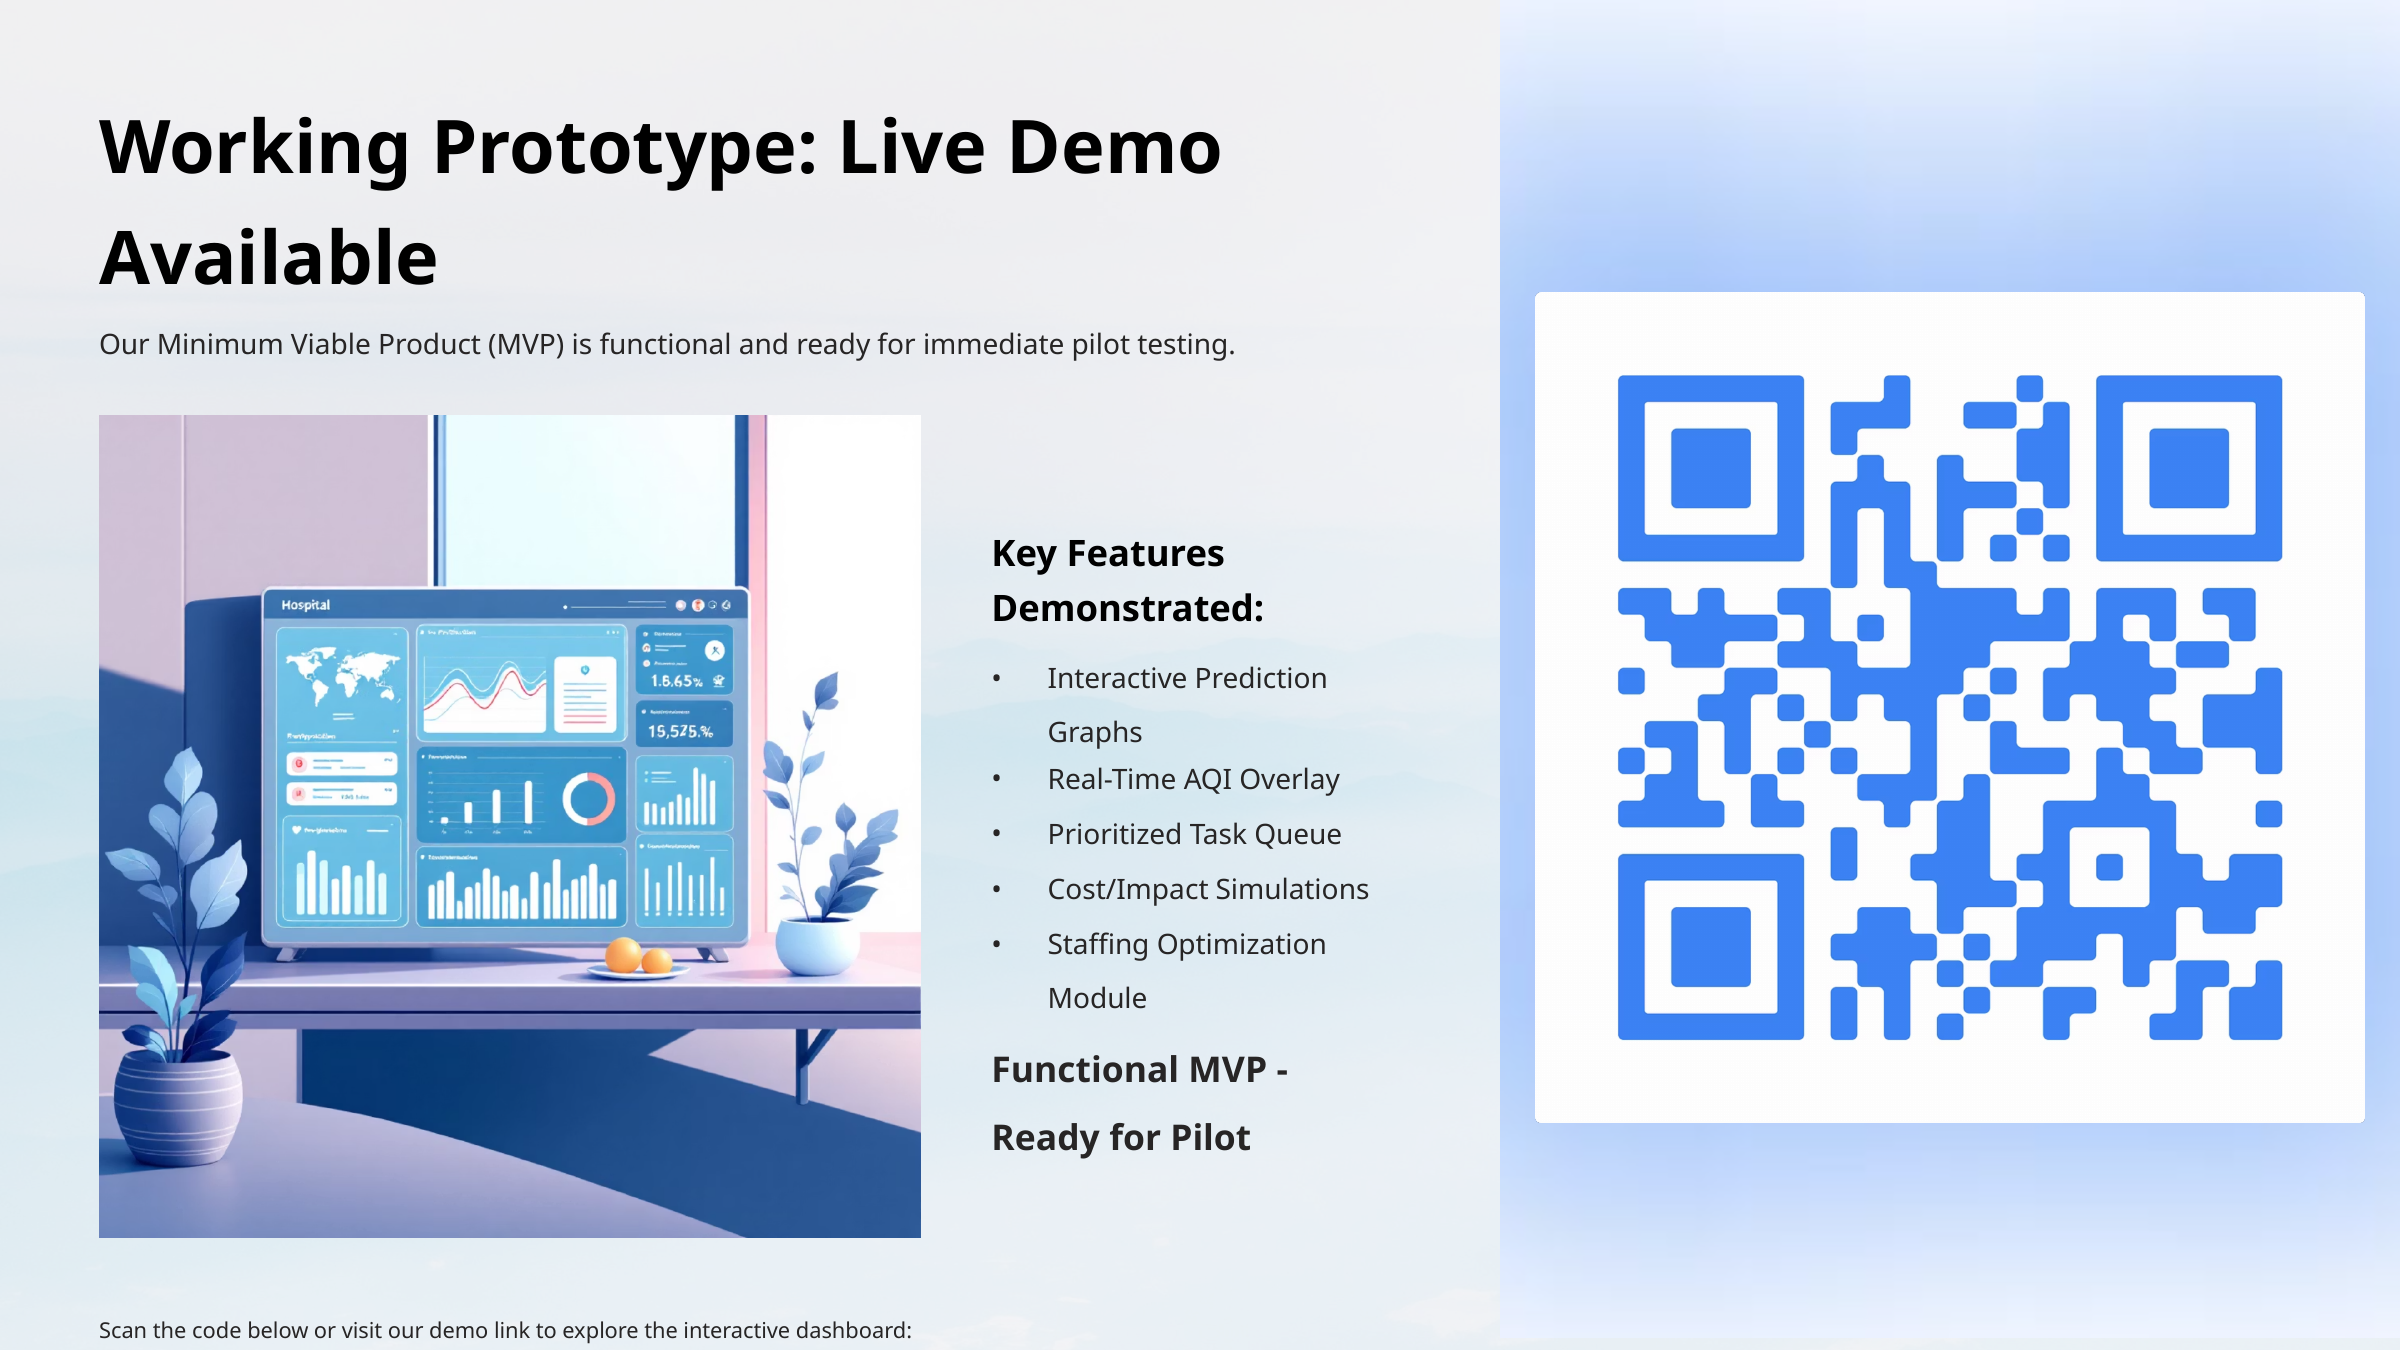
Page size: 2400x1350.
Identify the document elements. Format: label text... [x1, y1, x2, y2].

picture [1499, 0, 2400, 1339]
picture [98, 415, 922, 1238]
text_box Staffing Optimization Module [991, 906, 1402, 998]
text_box Working Prototype: Live Demo Available [99, 77, 1401, 264]
text_box Interactive Prediction Graphs [991, 640, 1402, 732]
text_box Prioritized Task Queue [991, 796, 1402, 842]
text_box Key Features Demonstrated: [991, 519, 1402, 613]
text_box Real-Time AQI Overlay [991, 741, 1402, 787]
text_box Scan the code below or visit our demo link to explore the interactive dashboard: [99, 1301, 1401, 1338]
text_box Our Minimum Viable Product (MVP) is functional and ready for immediate pilot testing. [99, 306, 1401, 352]
text_box Functional MVP - Ready for Pilot [991, 1022, 1402, 1137]
text_box Cost/Impact Simulations [991, 851, 1402, 897]
